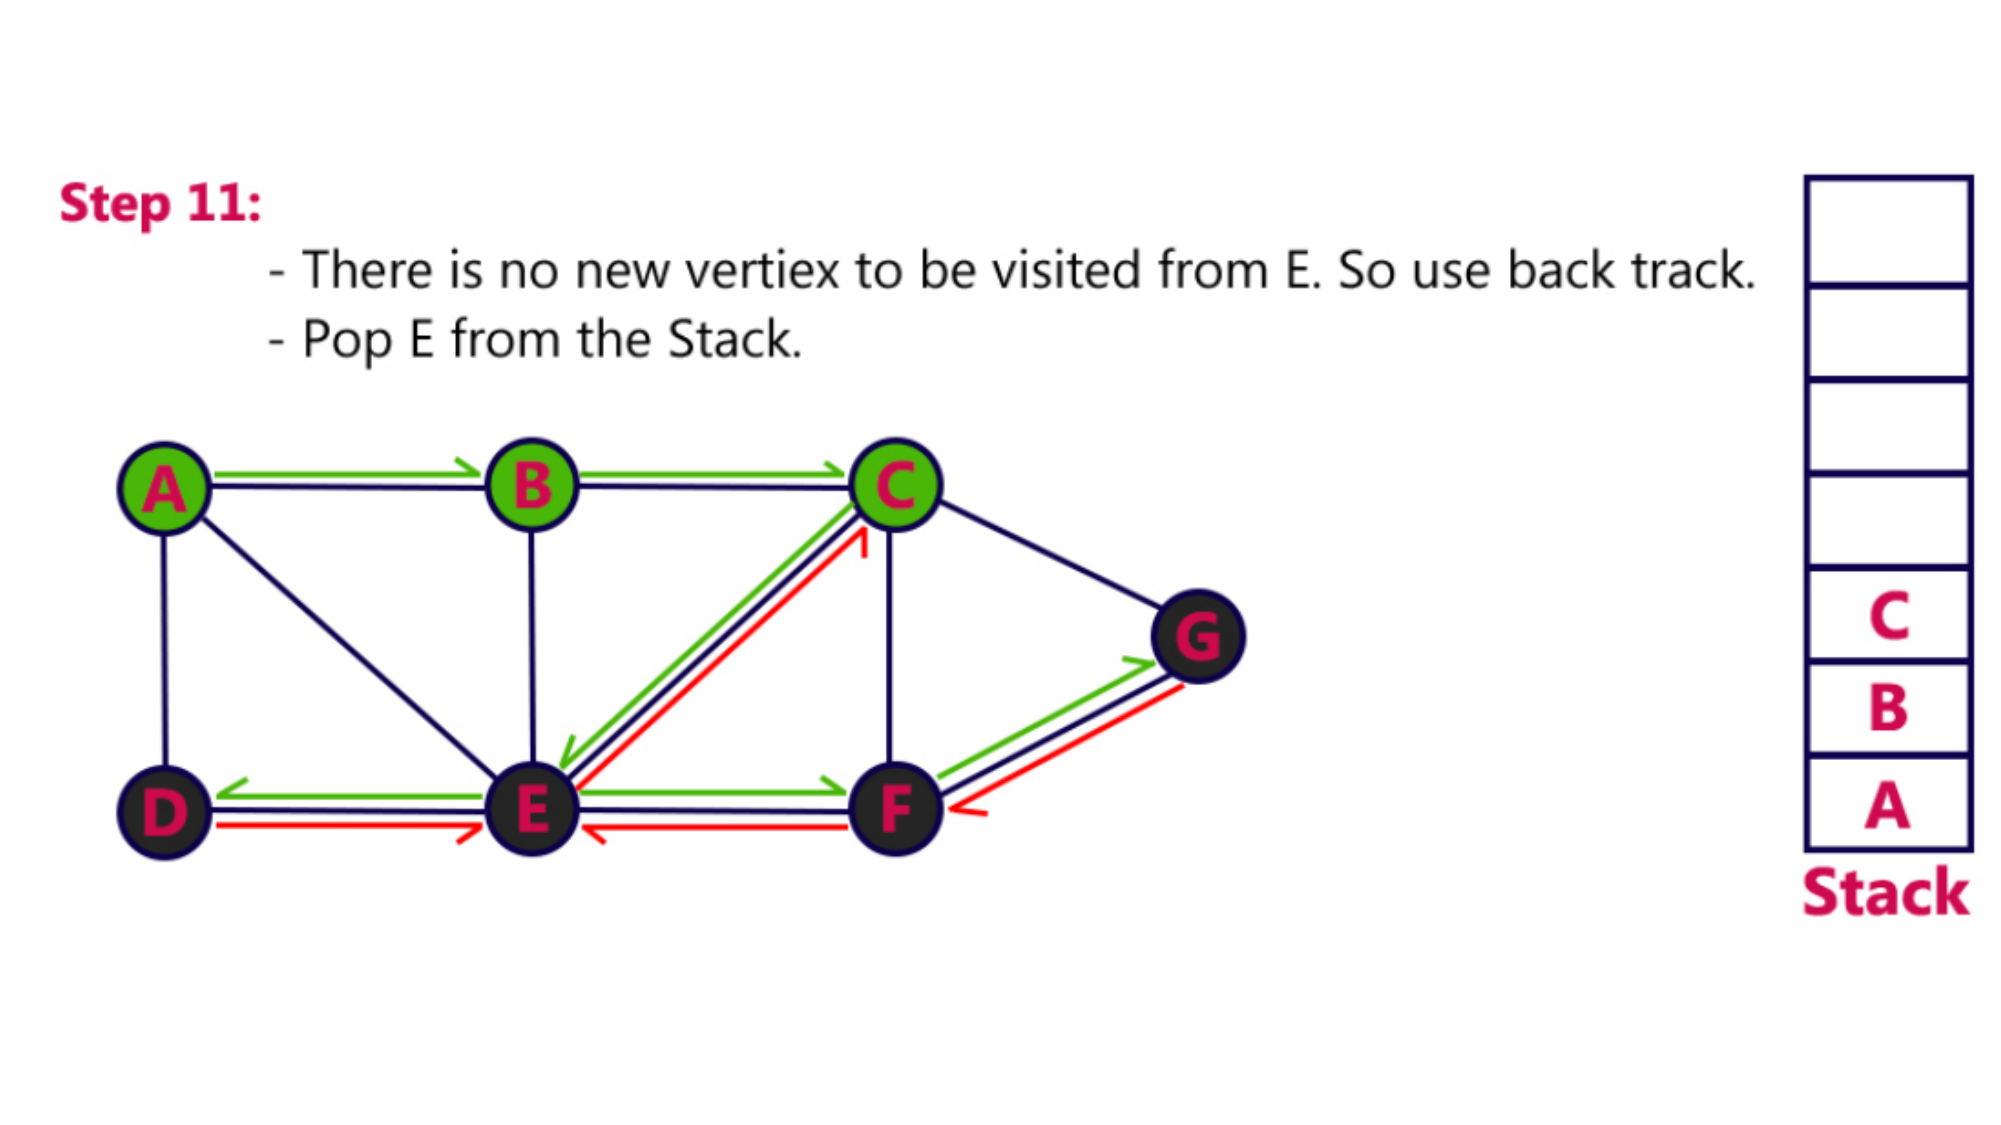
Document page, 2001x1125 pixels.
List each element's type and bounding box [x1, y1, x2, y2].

picture [38, 146, 2000, 950]
